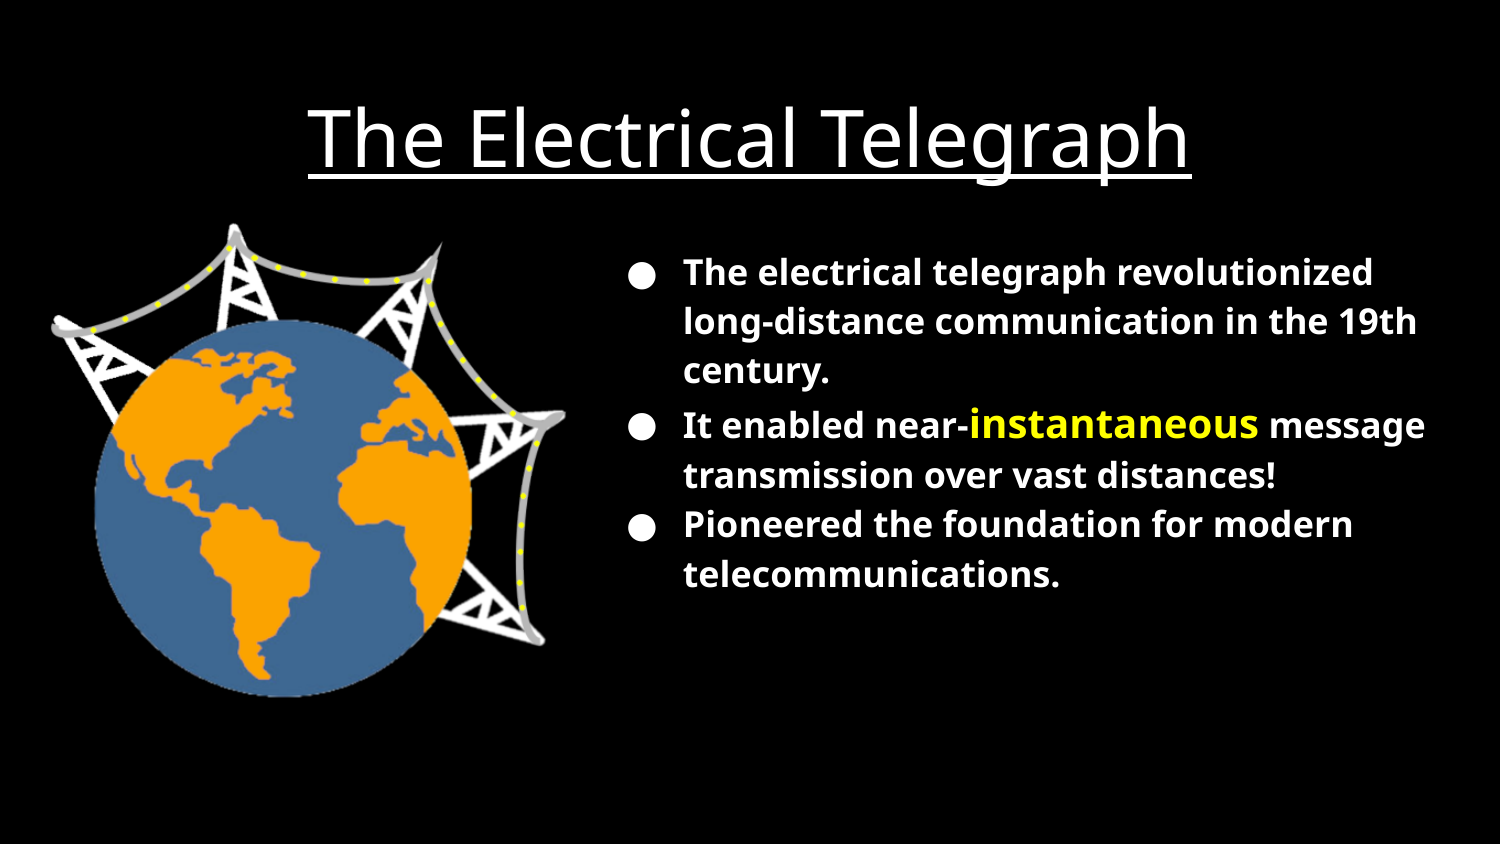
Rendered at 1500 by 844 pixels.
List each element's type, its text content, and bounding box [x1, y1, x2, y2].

picture [18, 193, 569, 745]
title The Electrical Telegraph [51, 72, 1449, 167]
list The electrical telegraph revolutionized long-distance communication in the 19th century. It enabled near-instantaneous message transmission over vast distances! Pioneered the foundation for modern telecommunications. [590, 228, 1449, 750]
